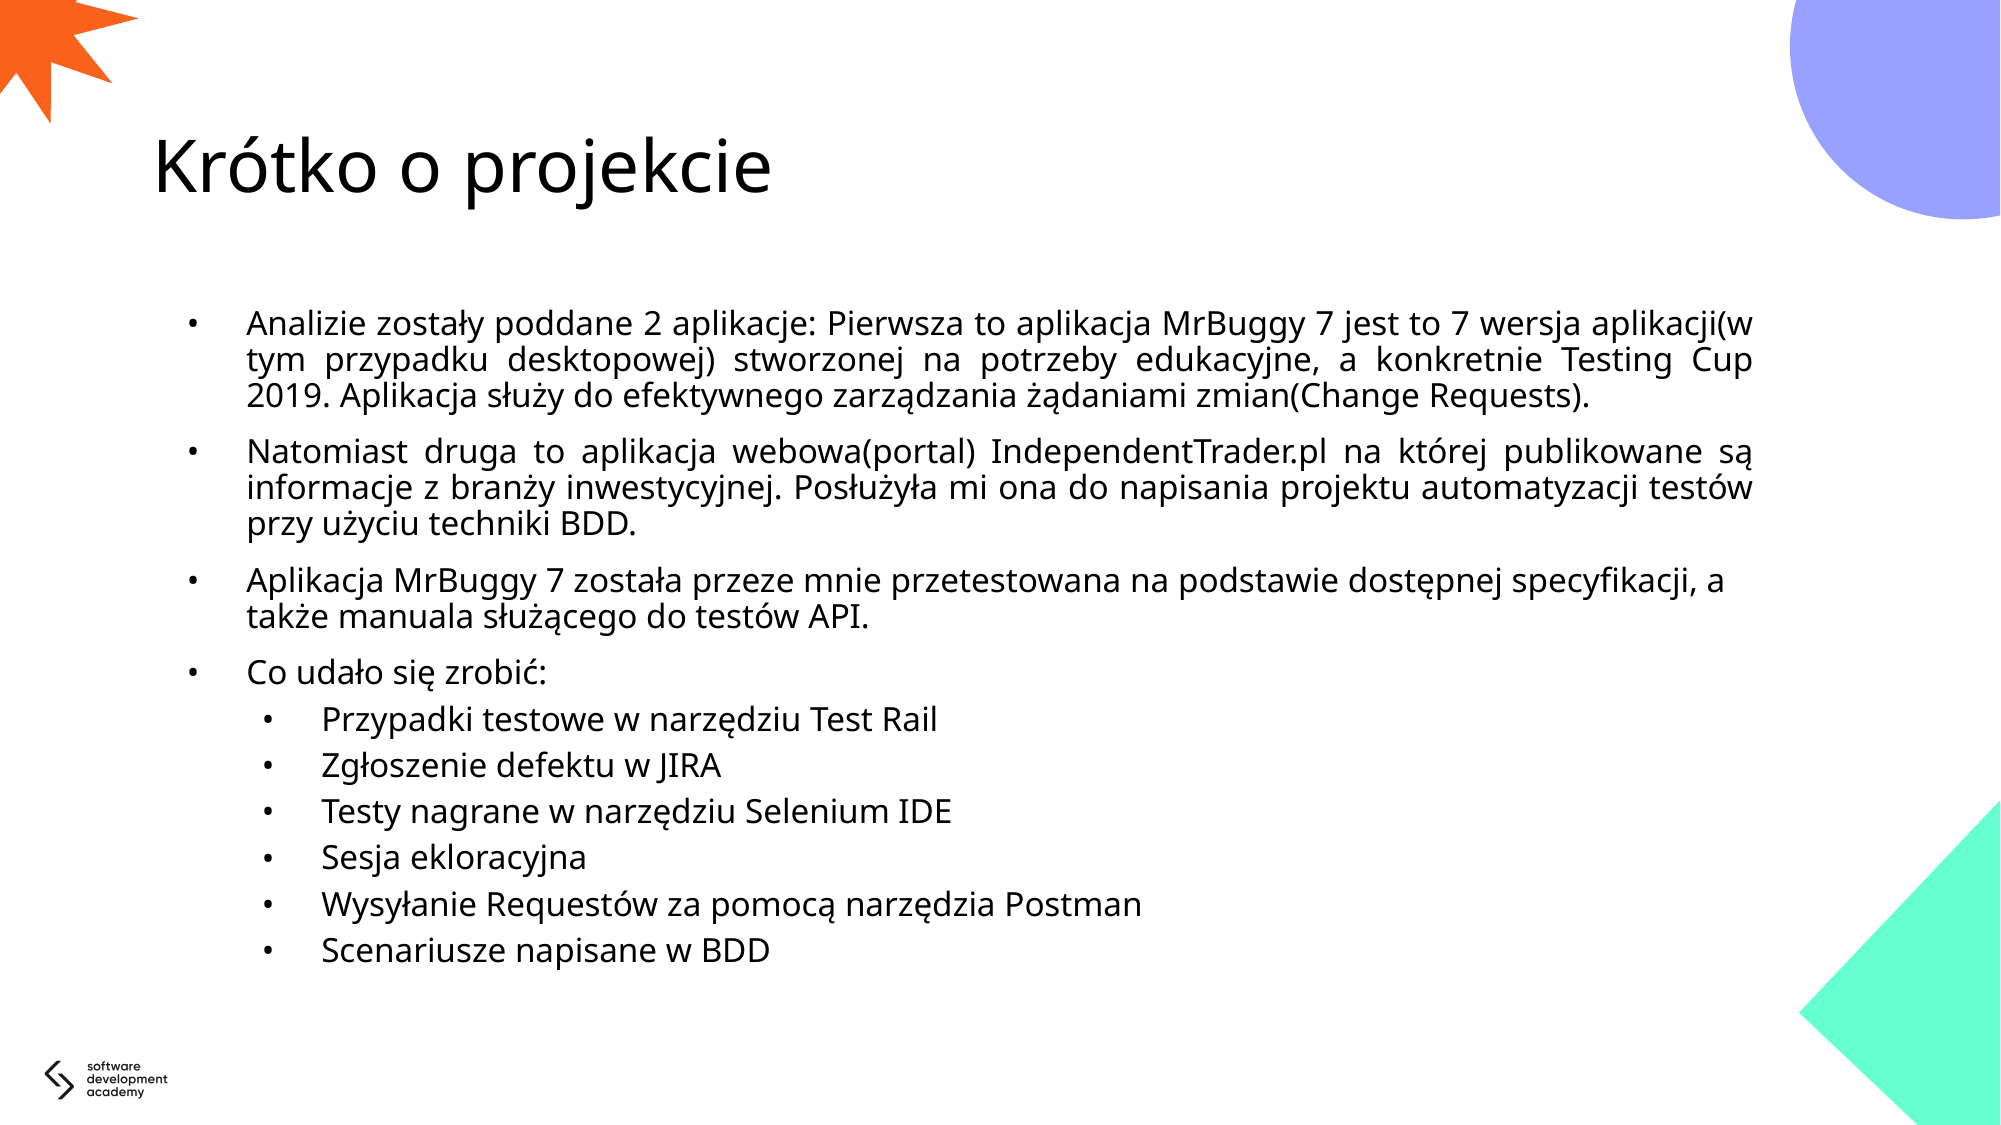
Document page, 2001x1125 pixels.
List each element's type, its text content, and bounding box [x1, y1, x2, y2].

list Analizie zostały poddane 2 aplikacje: Pierwsza to aplikacja MrBuggy 7 jest to 7 wersja aplikacji(w tym przypadku desktopowej) stworzonej na potrzeby edukacyjne, a konkretnie Testing Cup 2019. Aplikacja służy do efektywnego zarządzania żądaniami zmian(Change Requests). Natomiast druga to aplikacja webowa(portal) IndependentTrader.pl na której publikowane są informacje z branży inwestycyjnej. Posłużyła mi ona do napisania projektu automatyzacji testów przy użyciu techniki BDD. Aplikacja MrBuggy 7 została przeze mnie przetestowana na podstawie dostępnej specyfikacji, a także manuala służącego do testów API. Co udało się zrobić: Przypadki testowe w narzędziu Test Rail Zgłoszenie defektu w JIRA Testy nagrane w narzędziu Selenium IDE Sesja ekloracyjna Wysyłanie Requestów za pomocą narzędzia Postman Scenariusze napisane w BDD [137, 299, 1771, 1014]
title Krótko o projekcie [137, 59, 1771, 278]
picture [19, 1035, 193, 1125]
